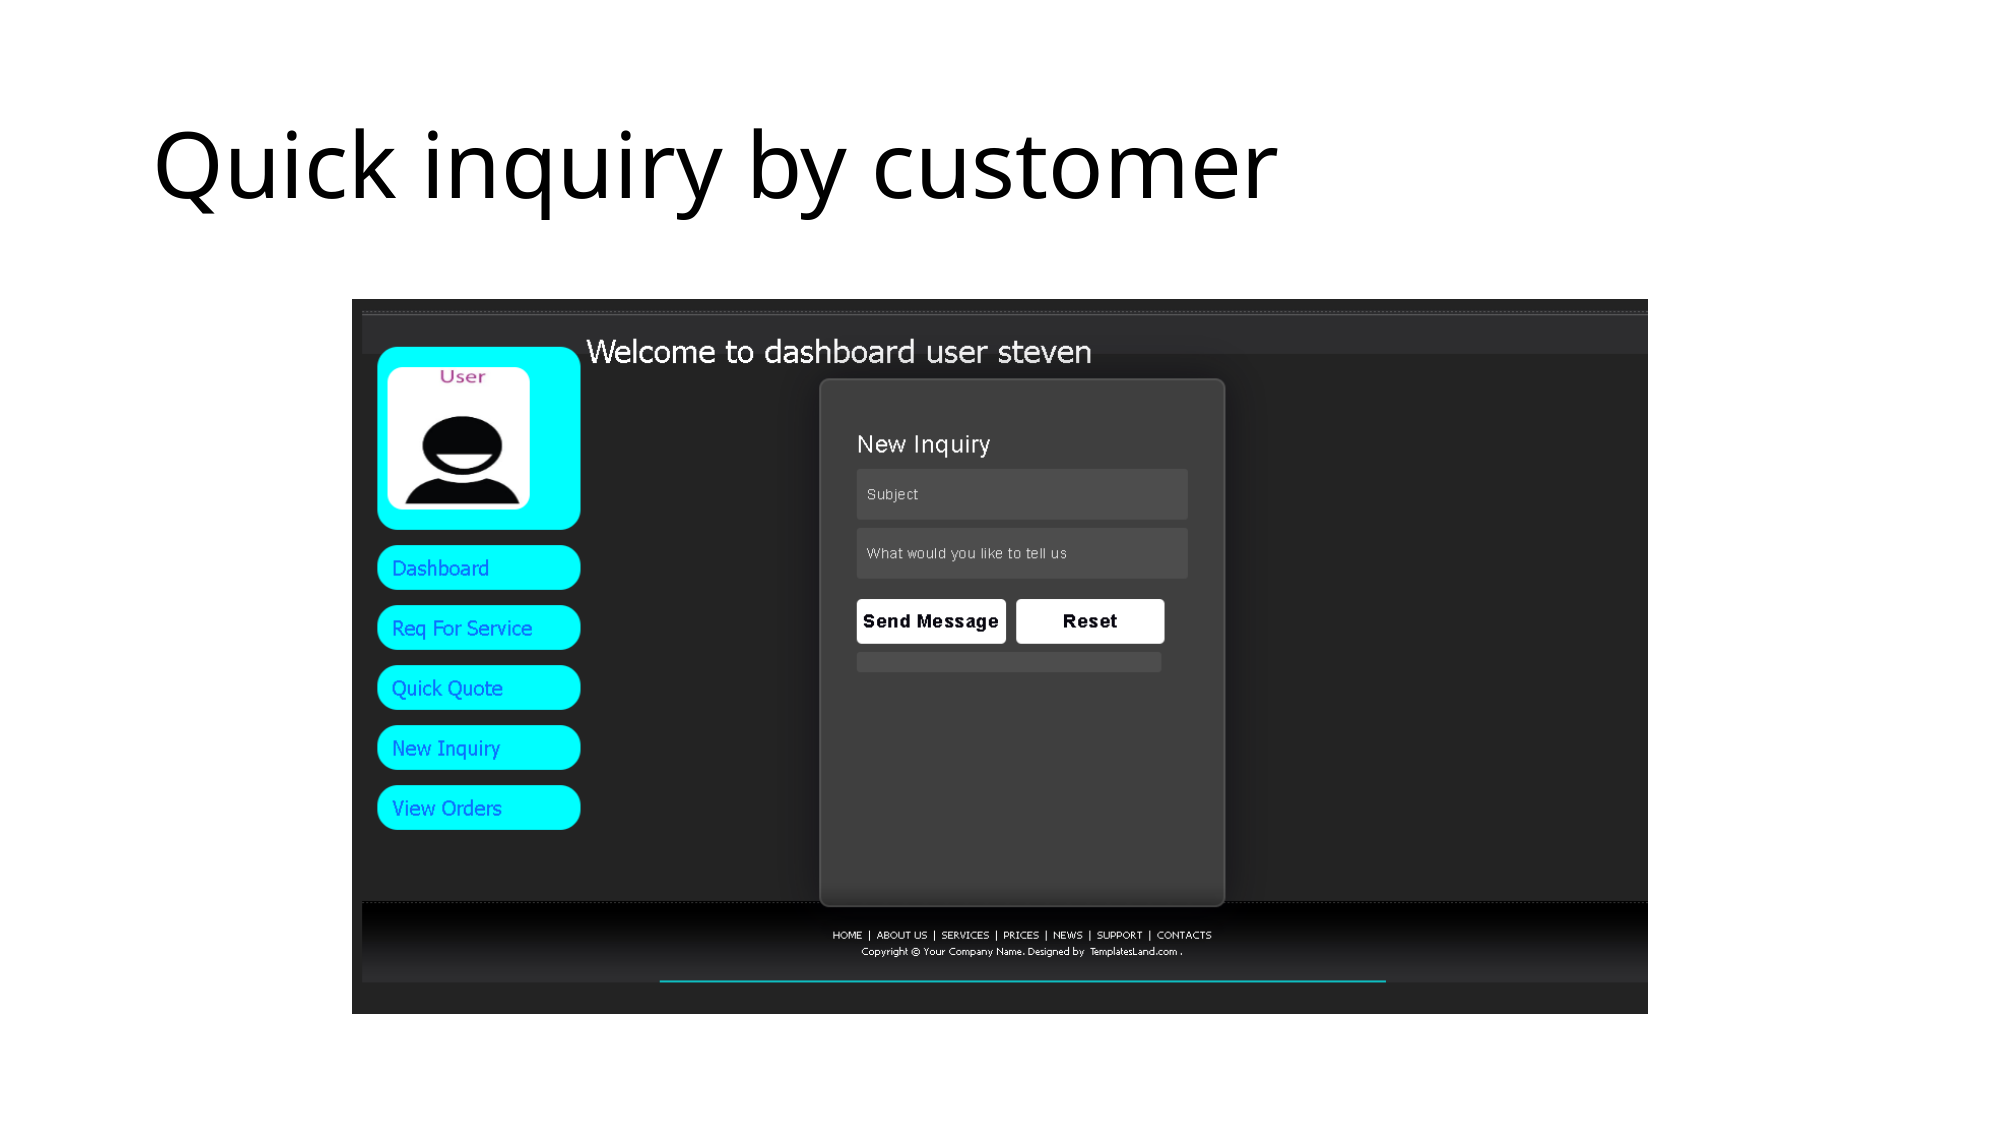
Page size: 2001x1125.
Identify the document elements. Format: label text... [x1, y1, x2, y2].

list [352, 299, 1648, 1014]
title Quick inquiry by customer [137, 59, 1863, 278]
